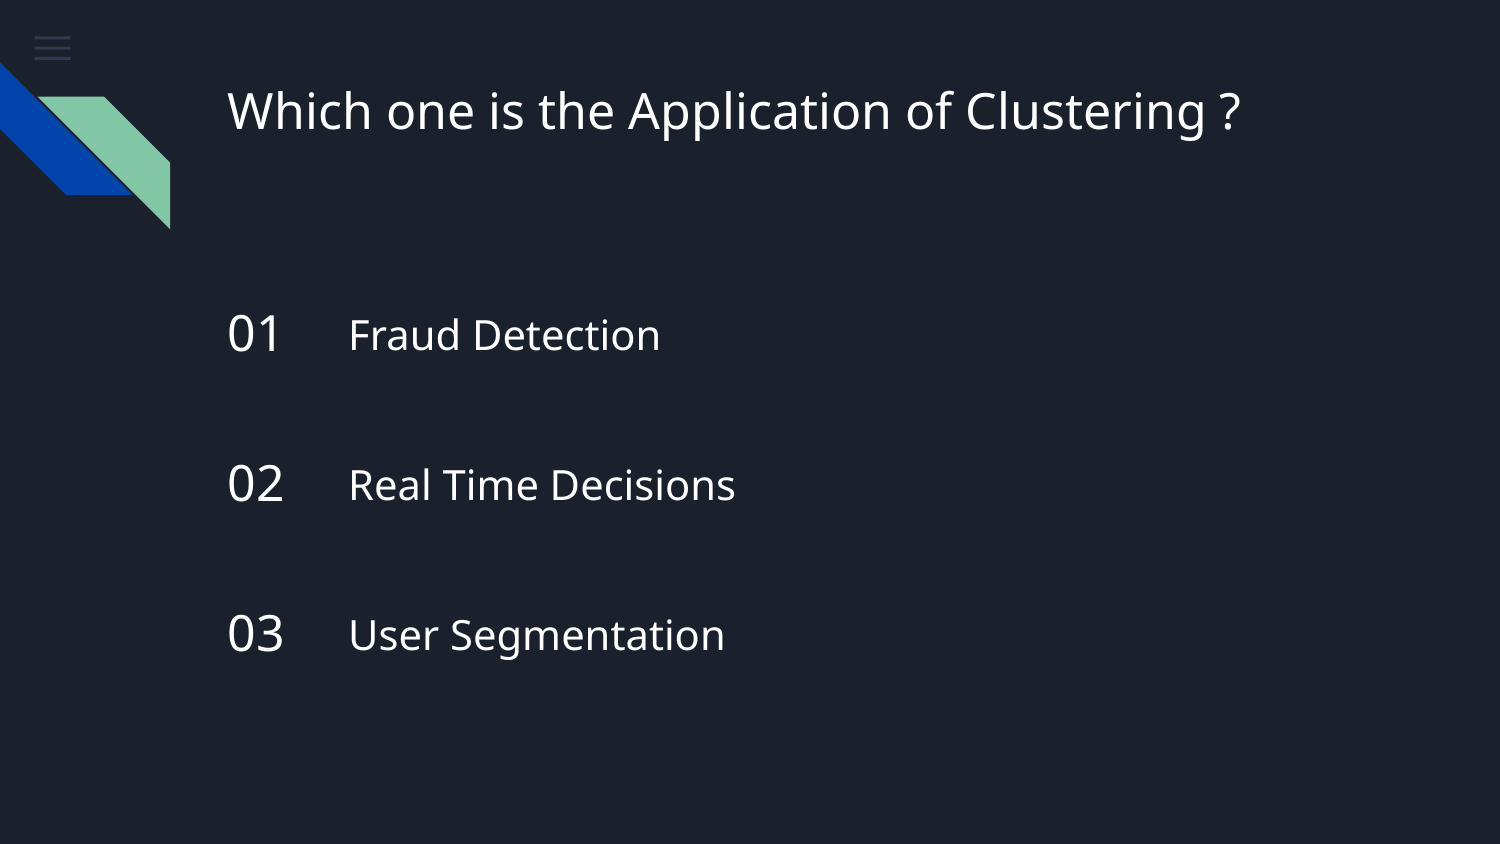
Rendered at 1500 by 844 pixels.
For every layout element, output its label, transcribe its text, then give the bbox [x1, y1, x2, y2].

text_box 01 [212, 286, 333, 419]
list User Segmentation [333, 586, 1298, 719]
list Fraud Detection [333, 286, 1298, 419]
text_box 02 [212, 436, 333, 569]
text_box 03 [212, 586, 333, 719]
list Real Time Decisions [333, 436, 1298, 569]
title Which one is the Application of Clustering ? [212, 64, 1368, 215]
